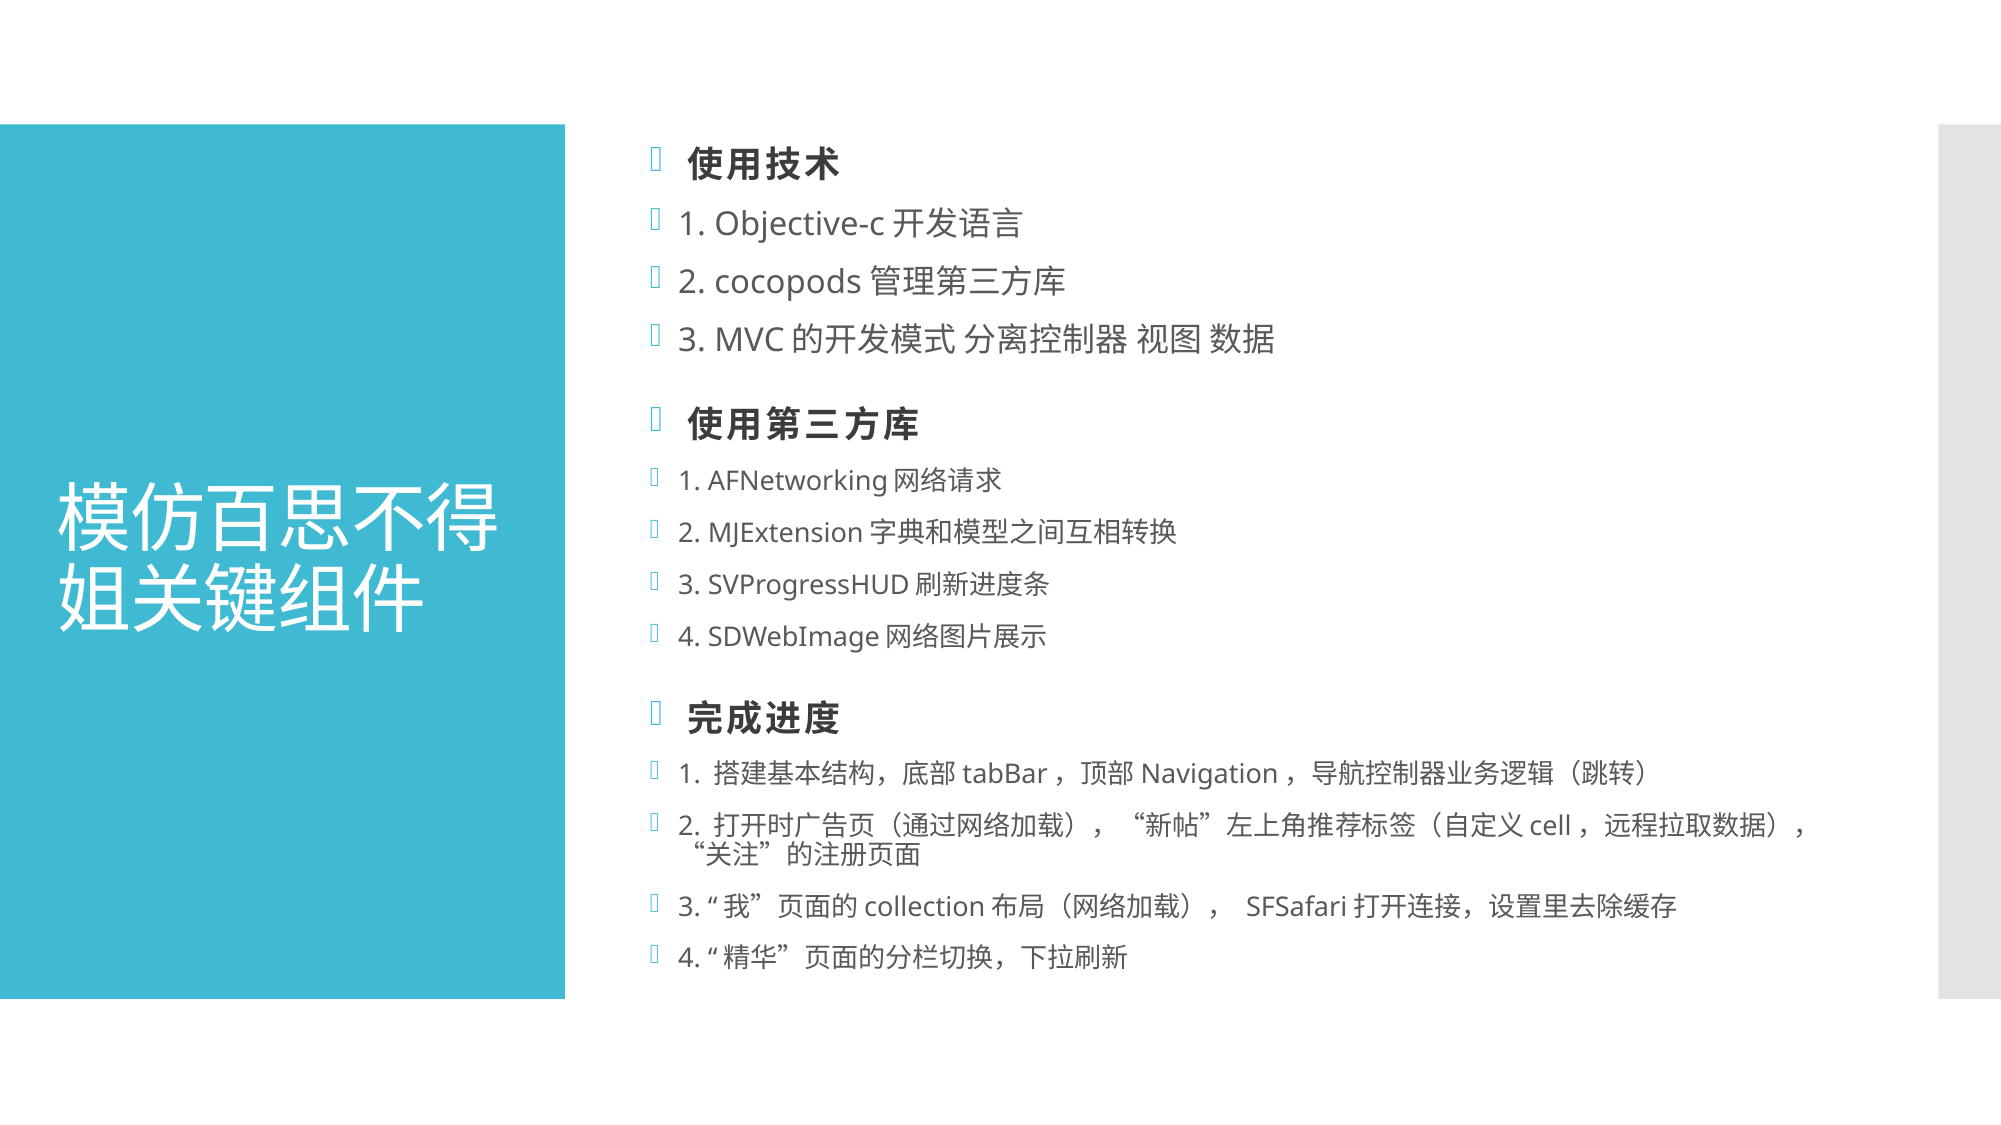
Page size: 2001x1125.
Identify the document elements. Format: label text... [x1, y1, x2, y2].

title 模仿百思不得姐关键组件 [41, 184, 525, 940]
list 使用技术 1. Objective-c开发语言 2. cocopods管理第三方库 3. MVC的开发模式 分离控制器 视图 数据 使用第三方库 1. AFNetworking网络请求 2. MJExtension字典和模型之间互相转换 3. SVProgressHUD刷新进度条 4. SDWebImage网络图片展示 完成进度 1. 搭建基本结构，底部tabBar，顶部Navigation，导航控制器业务逻辑（跳转） 2. 打开时广告页（通过网络加载），“新帖”左上角推荐标签（自定义cell，远程拉取数据），“关注”的注册页面 3. “我”页面的collection布局（网络加载）， SFSafari打开连接，设置里去除缓存 4. “精华”页面的分栏切换，下拉刷新 [634, 141, 1835, 982]
